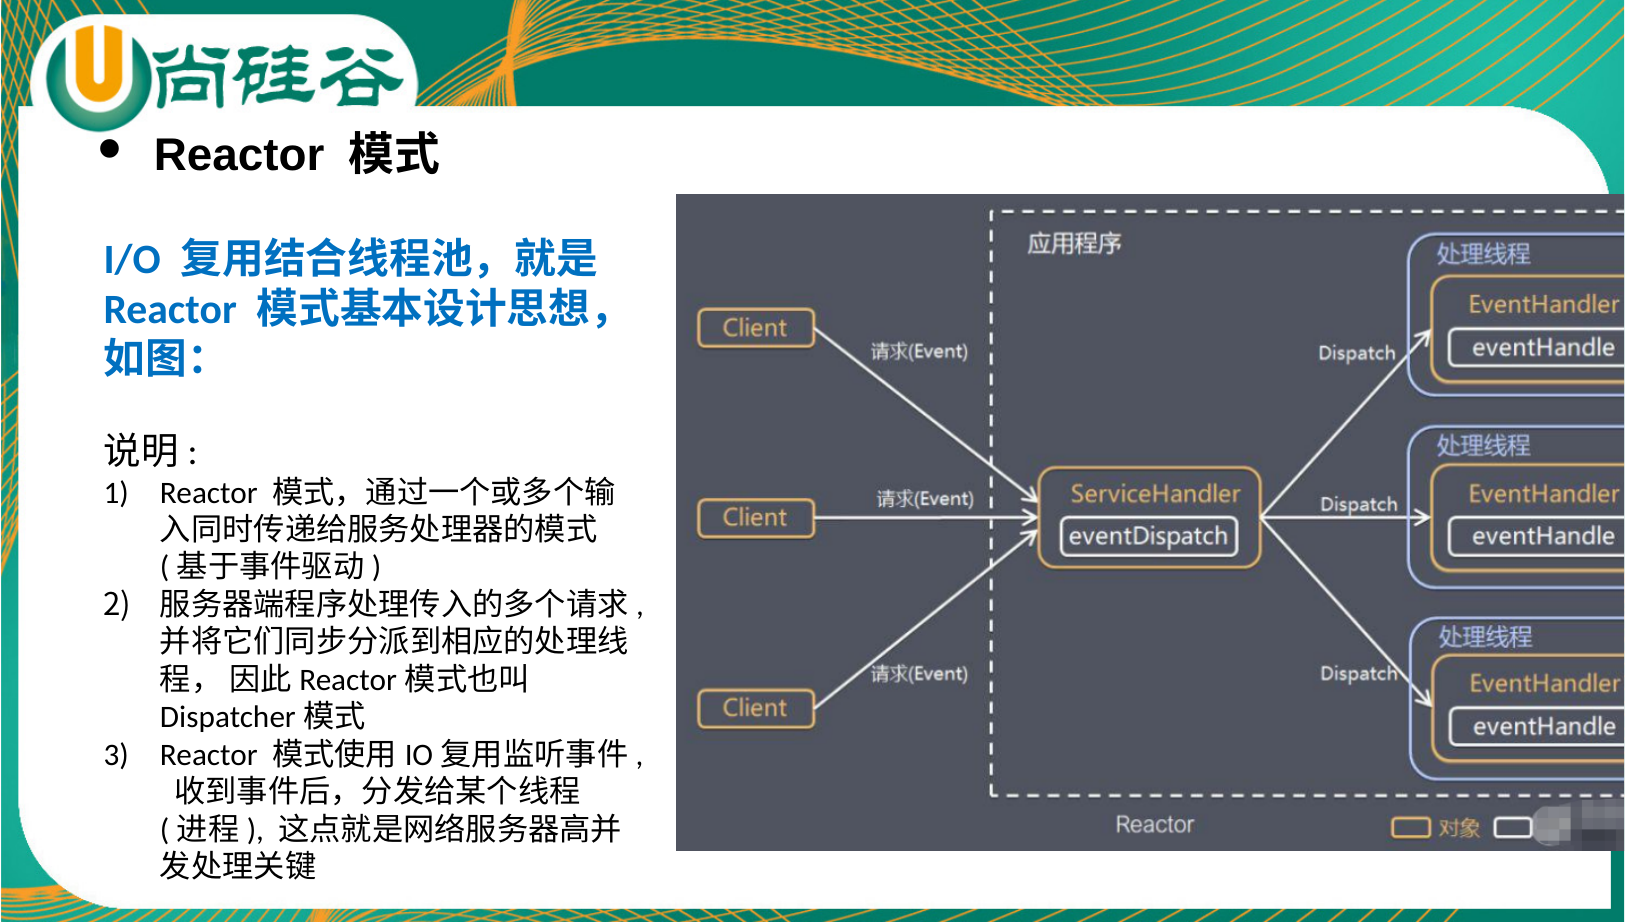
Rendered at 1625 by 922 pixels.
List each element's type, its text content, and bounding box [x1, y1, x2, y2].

text_box Reactor 模式 [82, 123, 1375, 188]
text_box I/O 复用结合线程池，就是 Reactor 模式基本设计思想，如图： 说明: Reactor 模式，通过一个或多个输入同时传递给服务处理器的模式(基于事件驱动) 服务器端程序处理传入的多个请求,并将它们同步分派到相应的处理线程， 因此Reactor模式也叫 Dispatcher模式 Reactor 模式使用IO复用监听事件, 收到事件后，分发给某个线程(进程), 这点就是网络服务器高并发处理关键 [88, 224, 647, 892]
picture [0, 0, 1625, 922]
